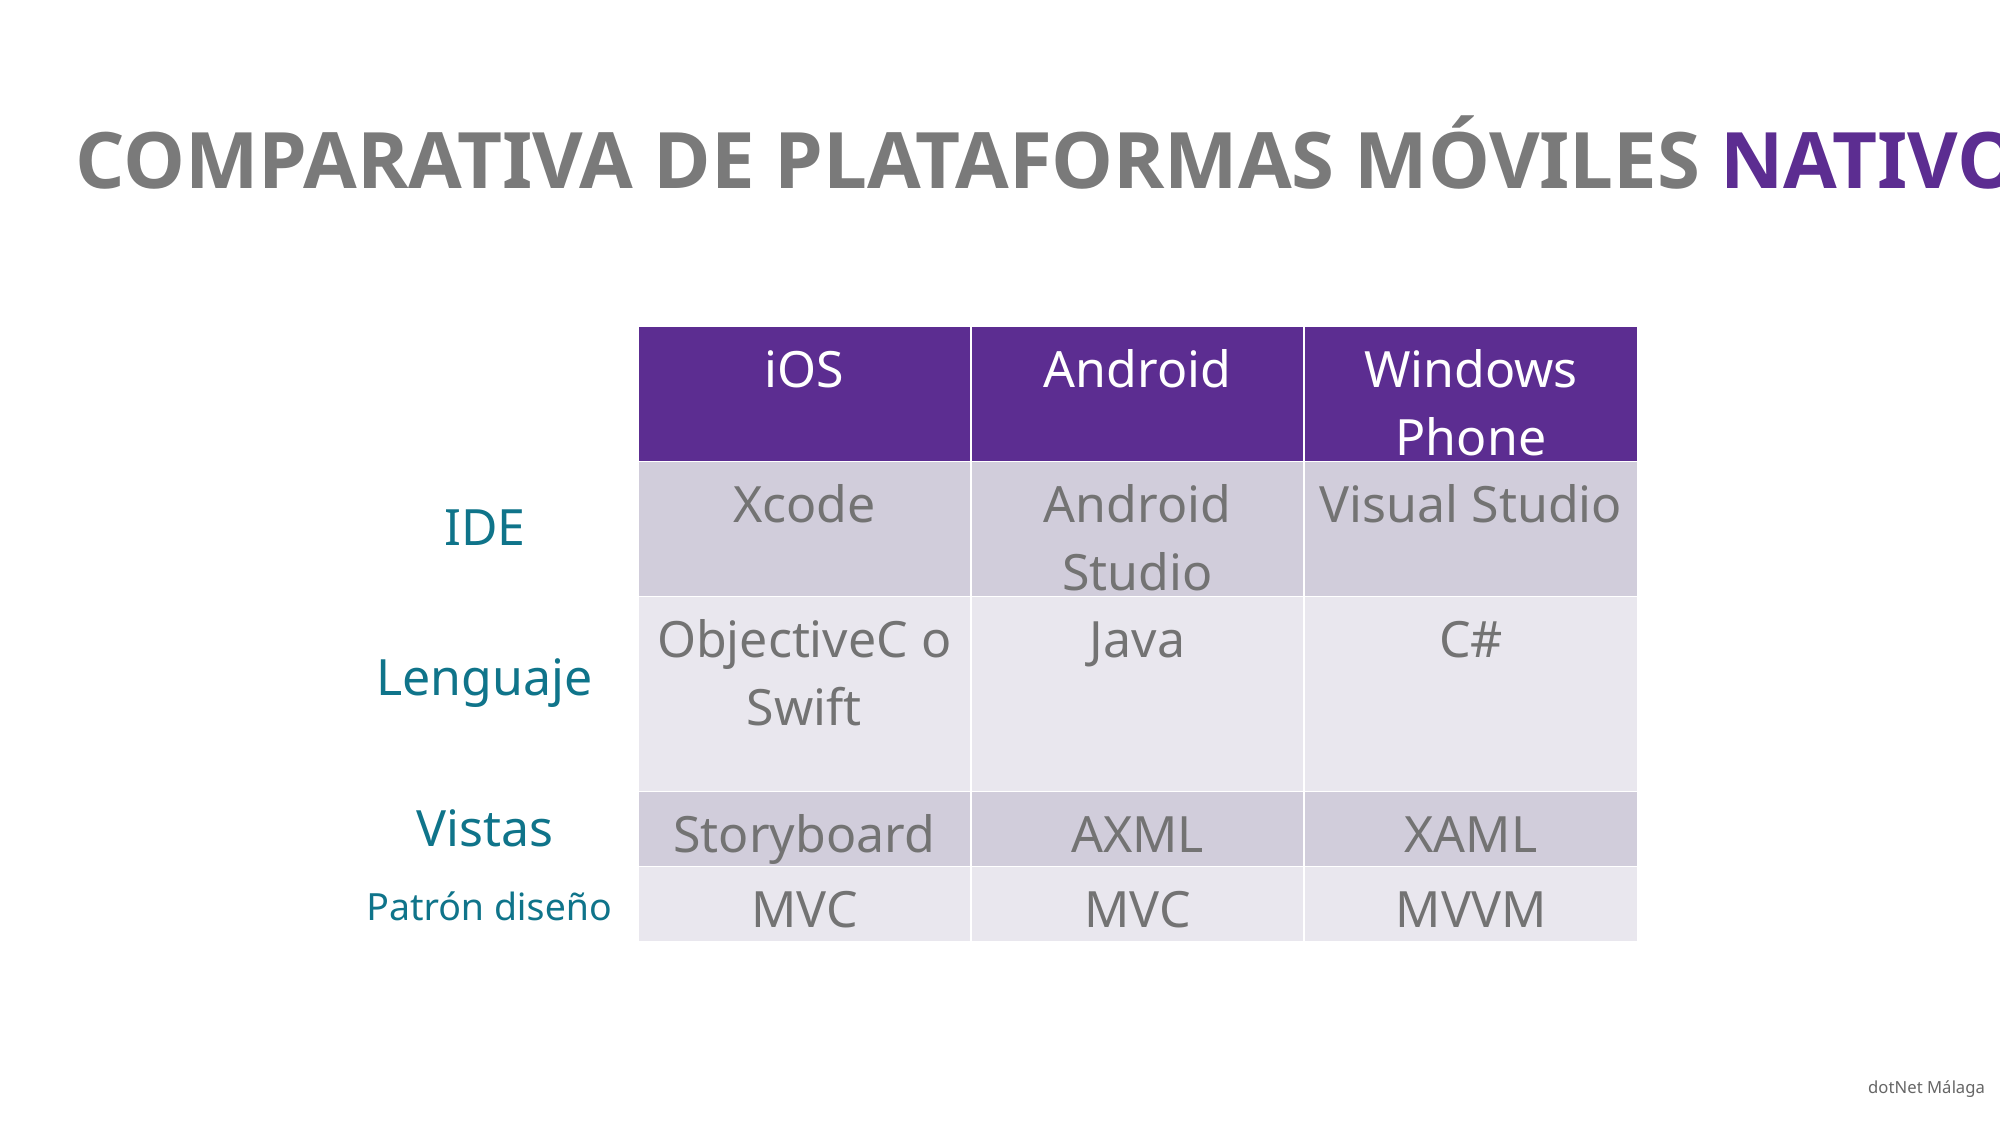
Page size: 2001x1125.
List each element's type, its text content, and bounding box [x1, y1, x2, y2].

text_box Lenguaje [361, 638, 608, 713]
table_cell AXML [972, 792, 1303, 866]
table_cell XAML [1305, 792, 1637, 866]
table_cell Android Studio [972, 462, 1303, 596]
table_cell Xcode [639, 462, 970, 596]
table_cell Java [972, 597, 1303, 791]
text_box Patrón diseño [351, 875, 705, 936]
text_box IDE [429, 487, 541, 563]
table_header Windows Phone [1305, 327, 1637, 461]
table_header Android [972, 327, 1303, 461]
table_cell MVC [972, 867, 1303, 941]
table_header iOS [639, 327, 970, 461]
text_box COMPARATIVA DE PLATAFORMAS MÓVILES NATIVO [60, 103, 2000, 212]
table_cell MVVM [1305, 867, 1637, 941]
table_cell Storyboard [639, 792, 970, 866]
text_box Vistas [401, 788, 568, 864]
table_cell Visual Studio [1305, 462, 1637, 596]
table_cell MVC [639, 867, 970, 941]
table_cell ObjectiveC o Swift [639, 597, 970, 791]
table_cell C# [1305, 597, 1637, 791]
